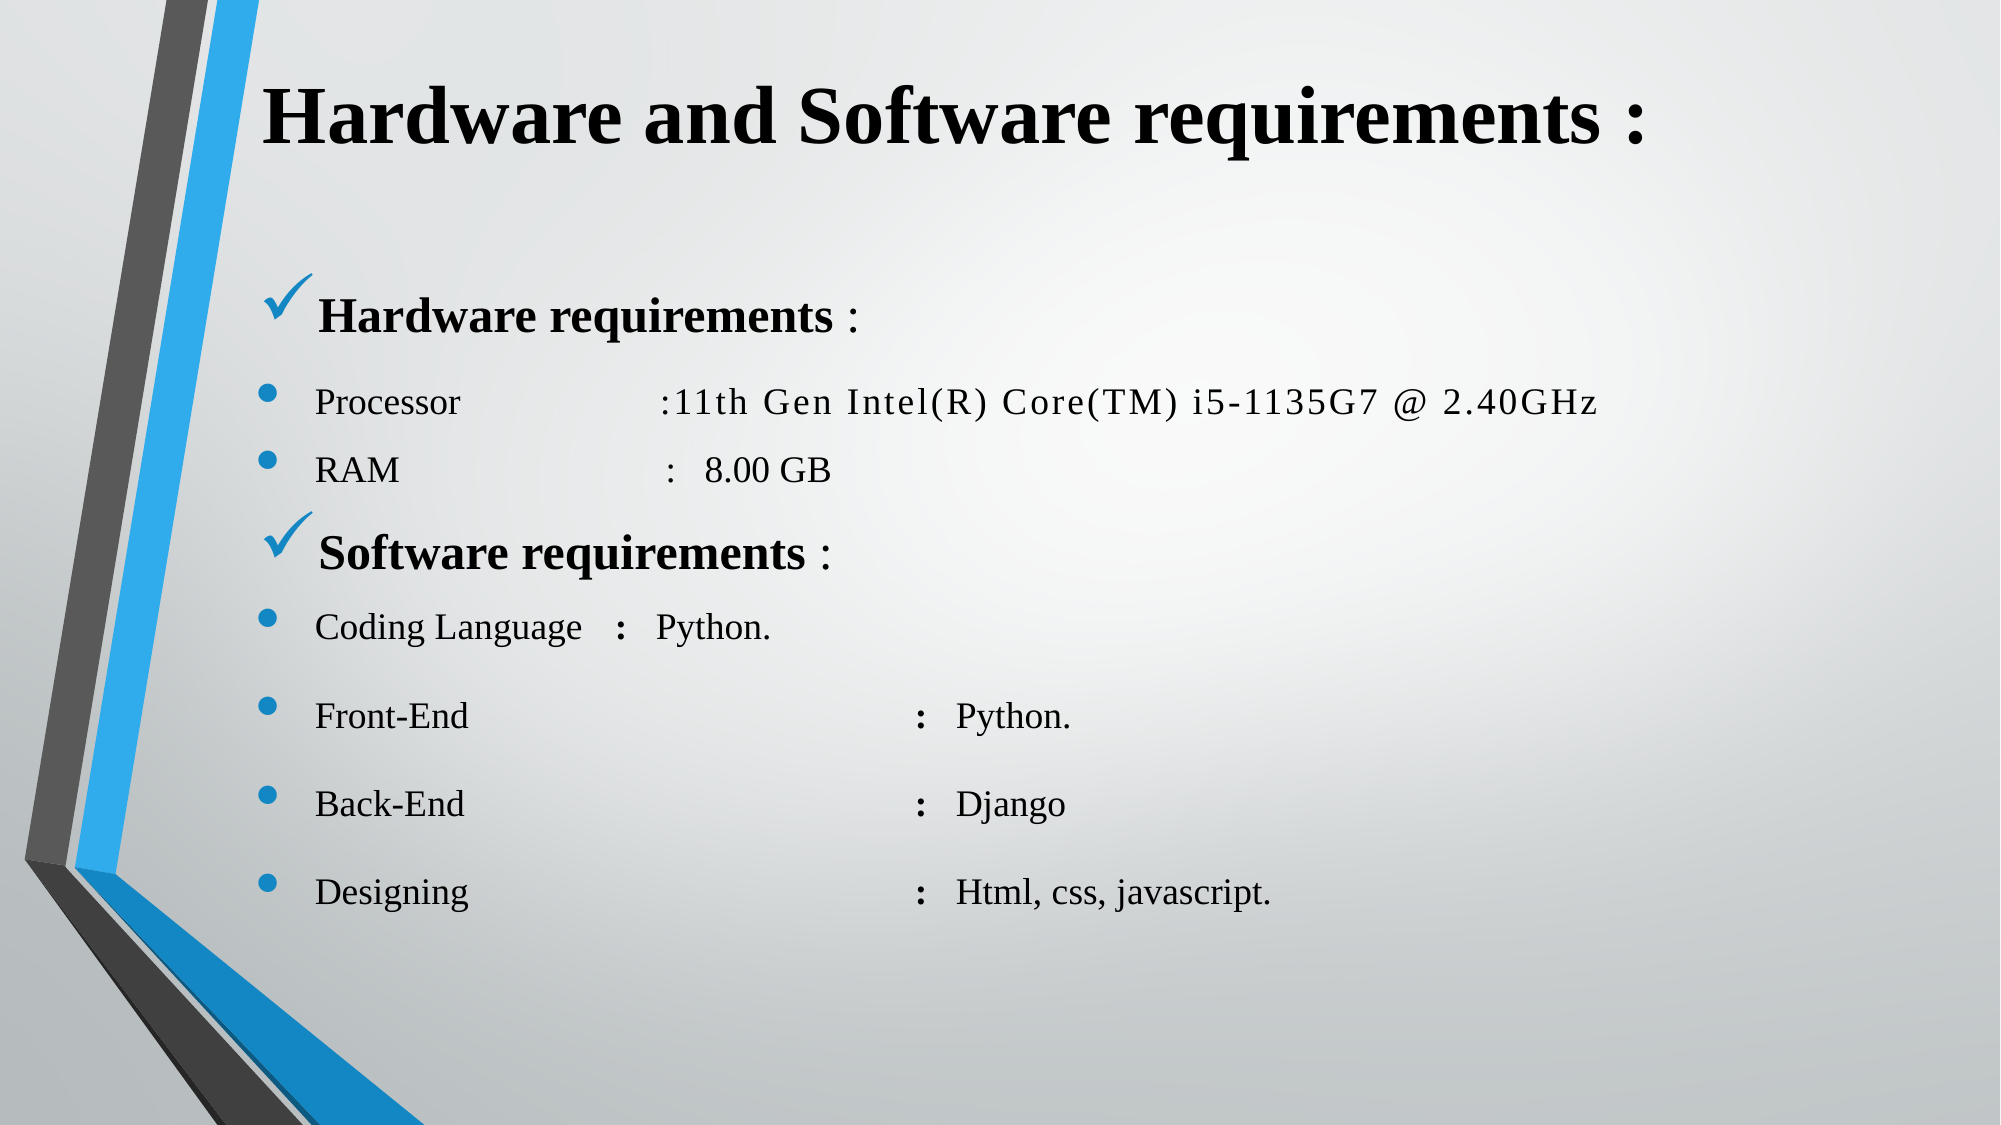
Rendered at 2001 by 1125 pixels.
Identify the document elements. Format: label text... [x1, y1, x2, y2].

title Hardware and Software requirements : [243, 52, 1671, 169]
list Hardware requirements : Processor :11th Gen Intel(R) Core(TM) i5-1135G7 @ 2.40GHz RAM : 8.00 GB Software requirements : Coding Language : Python. Front-End : Python. Back-End : Django Designing : Html, css, javascript. [243, 274, 1887, 1057]
